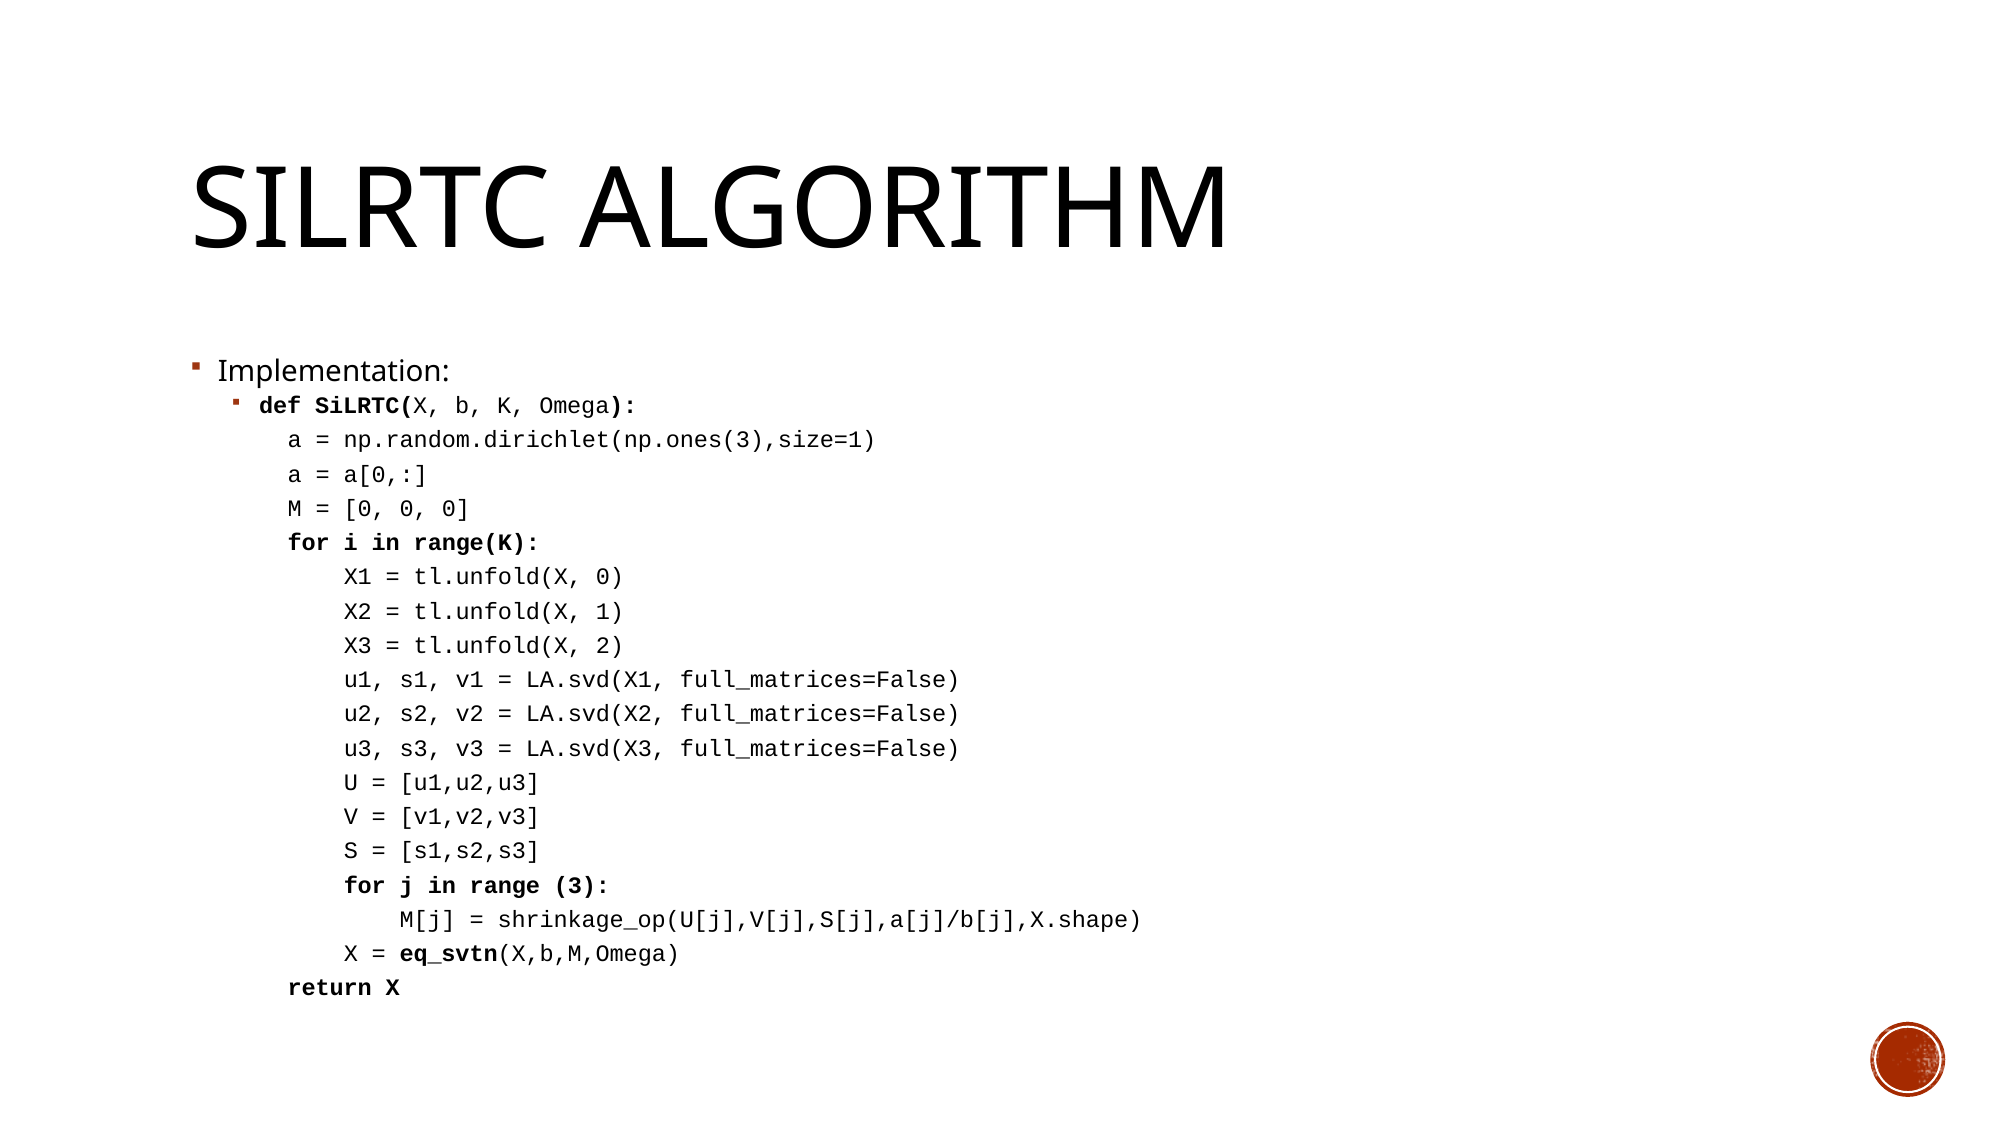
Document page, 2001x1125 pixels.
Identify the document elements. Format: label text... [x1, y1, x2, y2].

list Implementation: def SiLRTC(X, b, K, Omega): a = np.random.dirichlet(np.ones(3),size=1) a = a[0,:] M = [0, 0, 0] for i in range(K): X1 = tl.unfold(X, 0) X2 = tl.unfold(X, 1) X3 = tl.unfold(X, 2) u1, s1, v1 = LA.svd(X1, full_matrices=False) u2, s2, v2 = LA.svd(X2, full_matrices=False) u3, s3, v3 = LA.svd(X3, full_matrices=False) U = [u1,u2,u3] V = [v1,v2,v3] S = [s1,s2,s3] for j in range (3): M[j] = shrinkage_op(U[j],V[j],S[j],a[j]/b[j],X.shape) X = eq_svtn(X,b,M,Omega) return X [175, 348, 1826, 1013]
title Silrtc algorithm [175, 79, 1826, 344]
